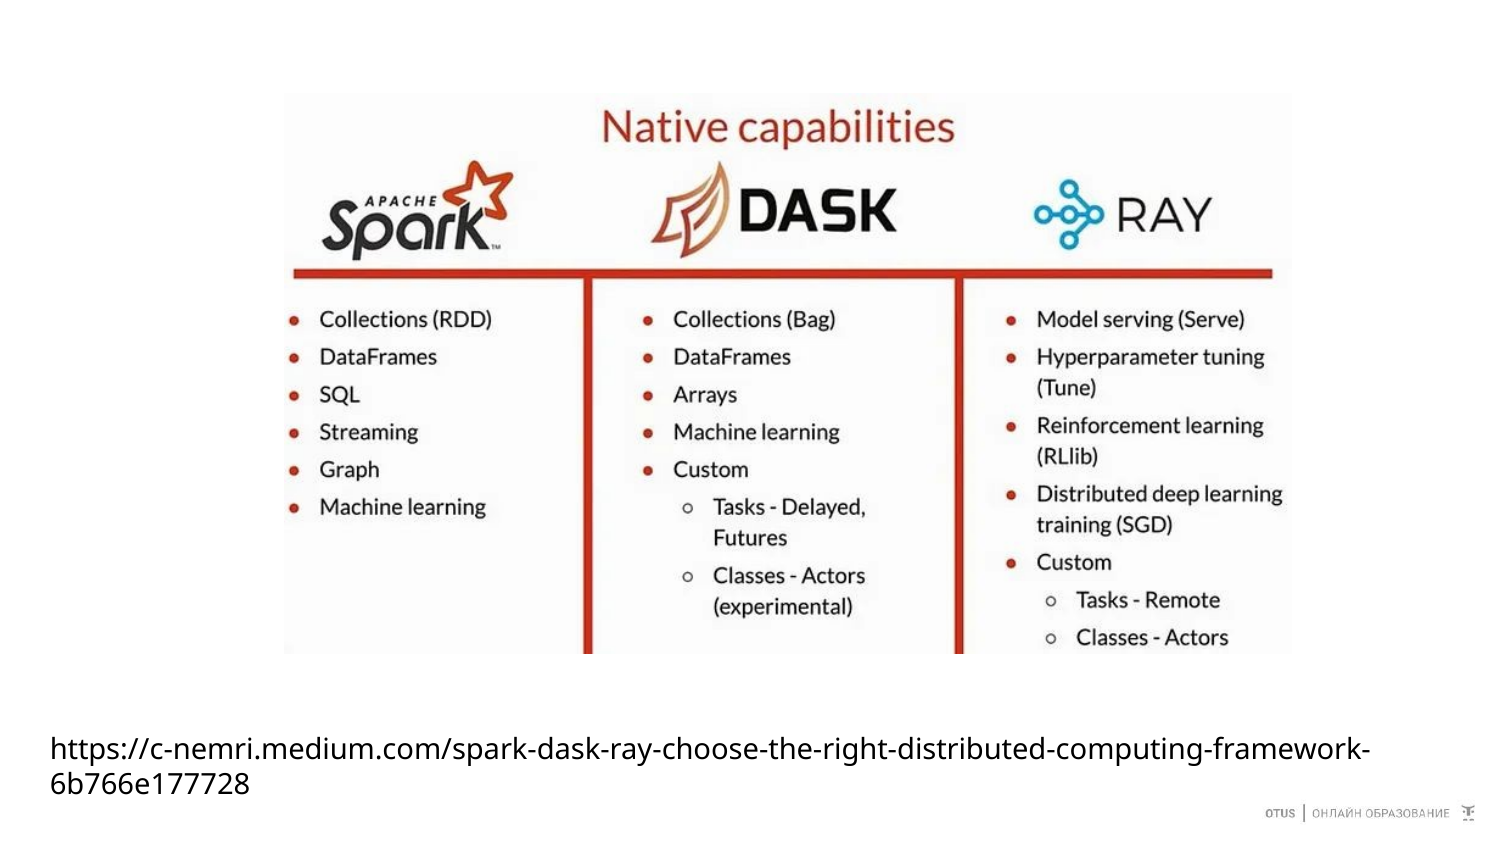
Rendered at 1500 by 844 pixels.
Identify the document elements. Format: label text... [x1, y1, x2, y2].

picture [1262, 799, 1475, 825]
picture [283, 93, 1292, 654]
text_box https://c-nemri.medium.com/spark-dask-ray-choose-the-right-distributed-computing-framework-6b766e177728 [47, 728, 1472, 801]
